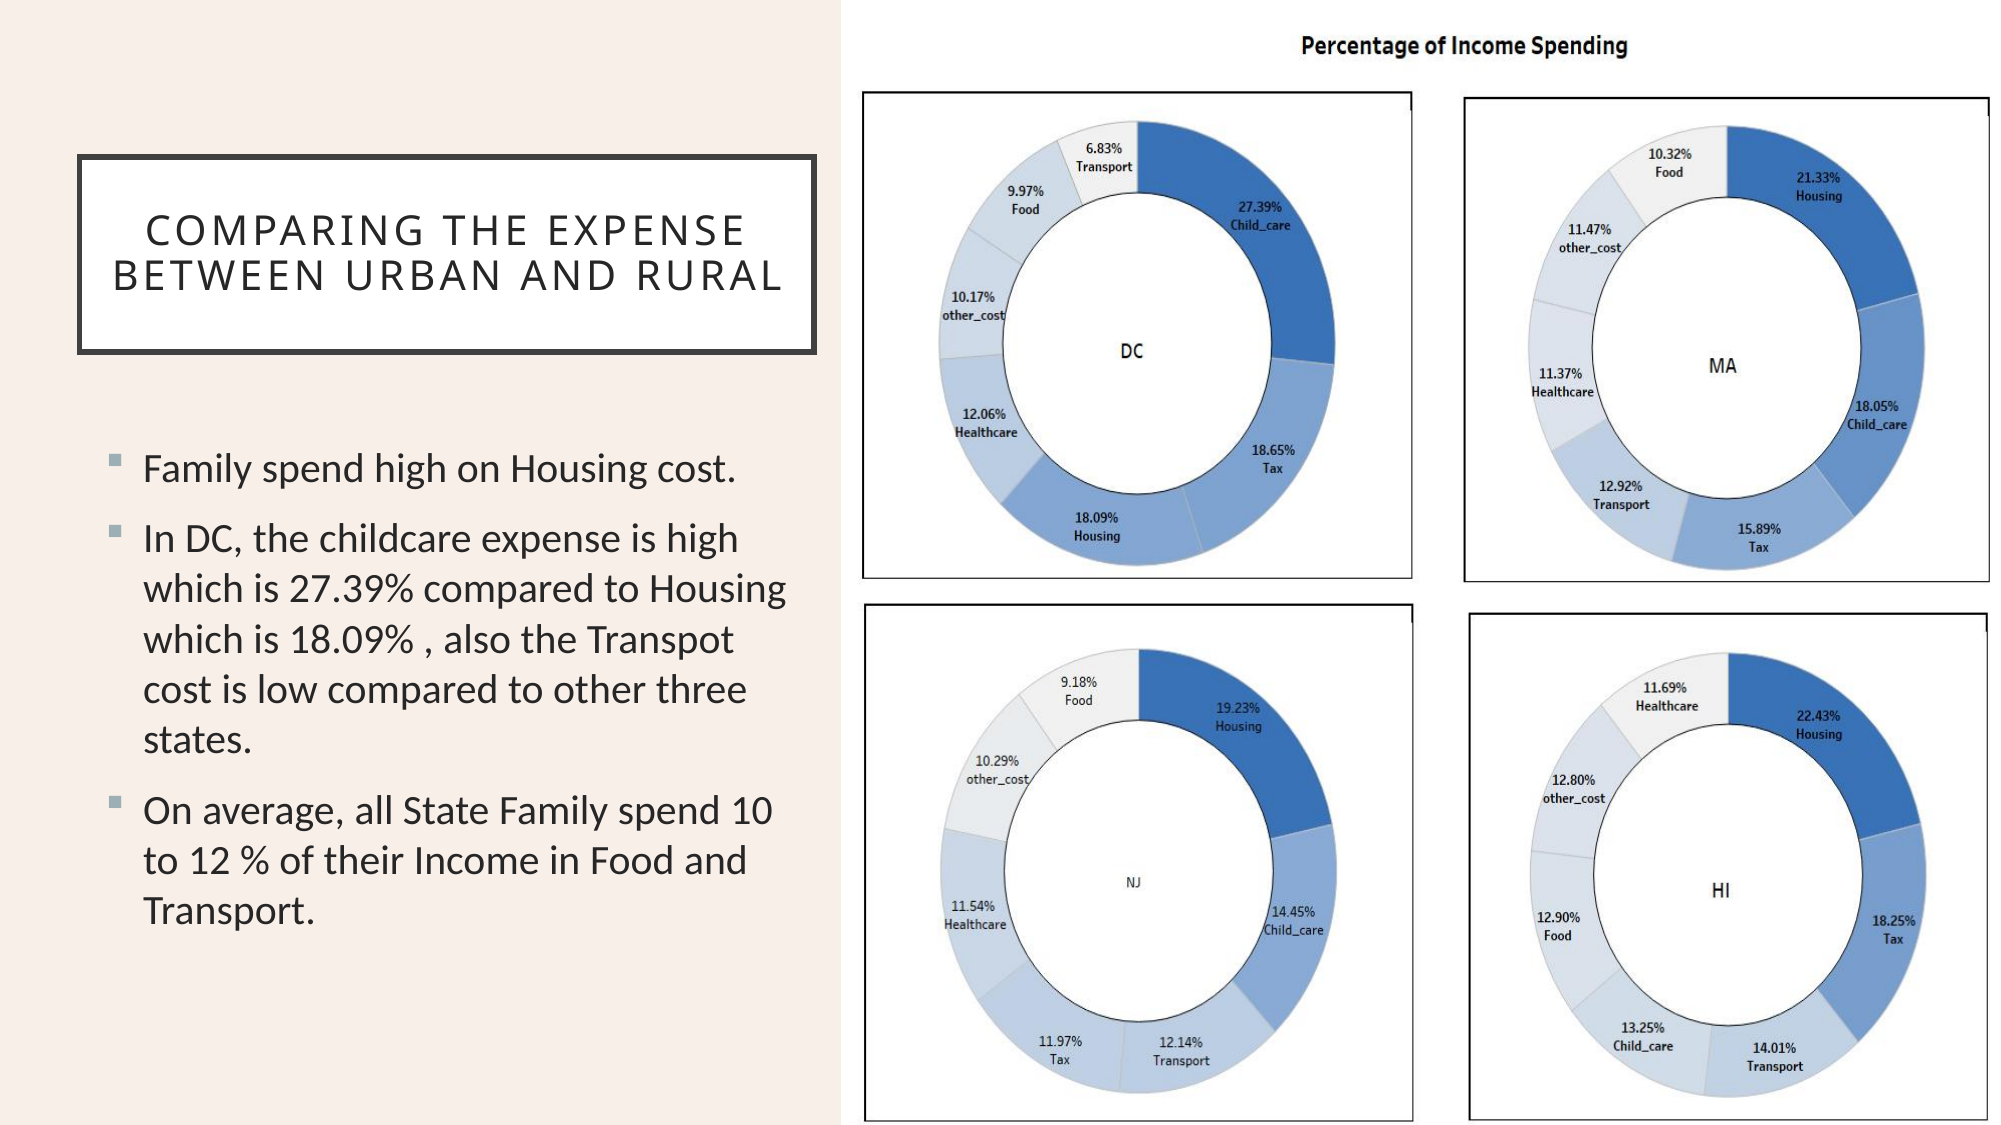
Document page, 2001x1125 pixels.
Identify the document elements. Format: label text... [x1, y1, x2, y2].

picture [841, 0, 2000, 1125]
list Family spend high on Housing cost. In DC, the childcare expense is high which is 27.39% compared to Housing which is 18.09% , also the Transpot cost is low compared to other three states. On average, all State Family spend 10 to 12 % of their Income in Food and Transport. [90, 432, 828, 968]
title COMPARING THE EXPENSE BETWEEN URBAN AND RURAL [77, 154, 817, 355]
